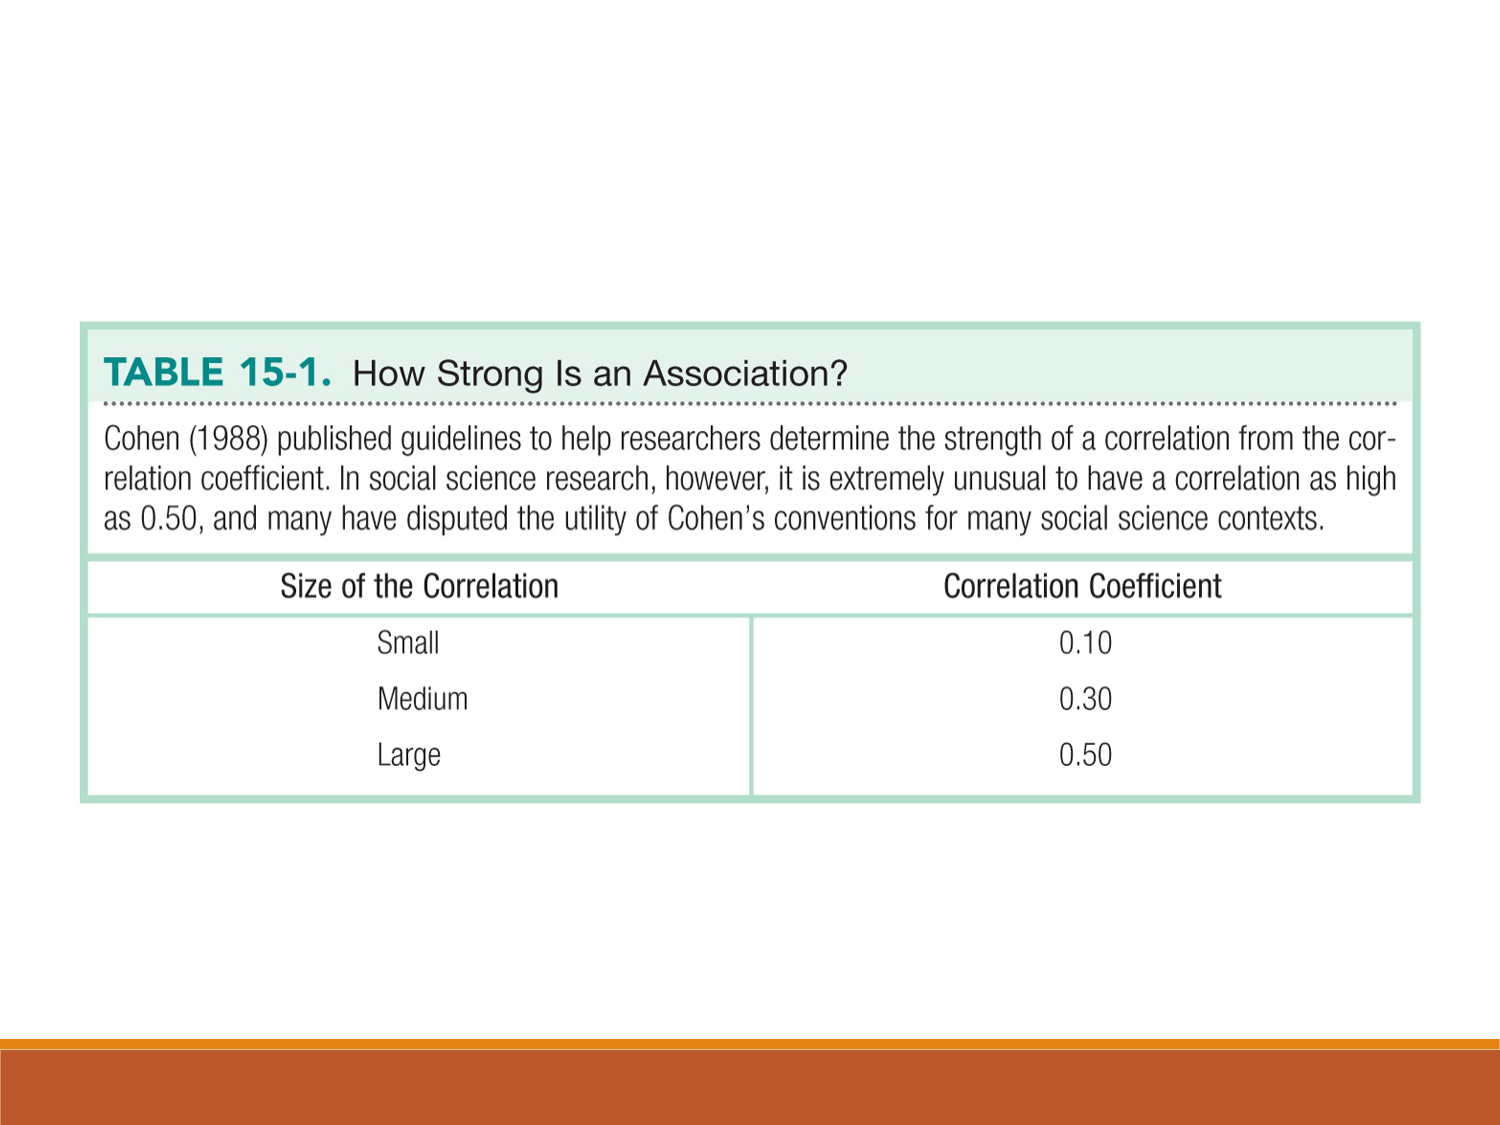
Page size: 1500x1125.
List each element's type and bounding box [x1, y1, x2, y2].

picture [74, 317, 1426, 807]
